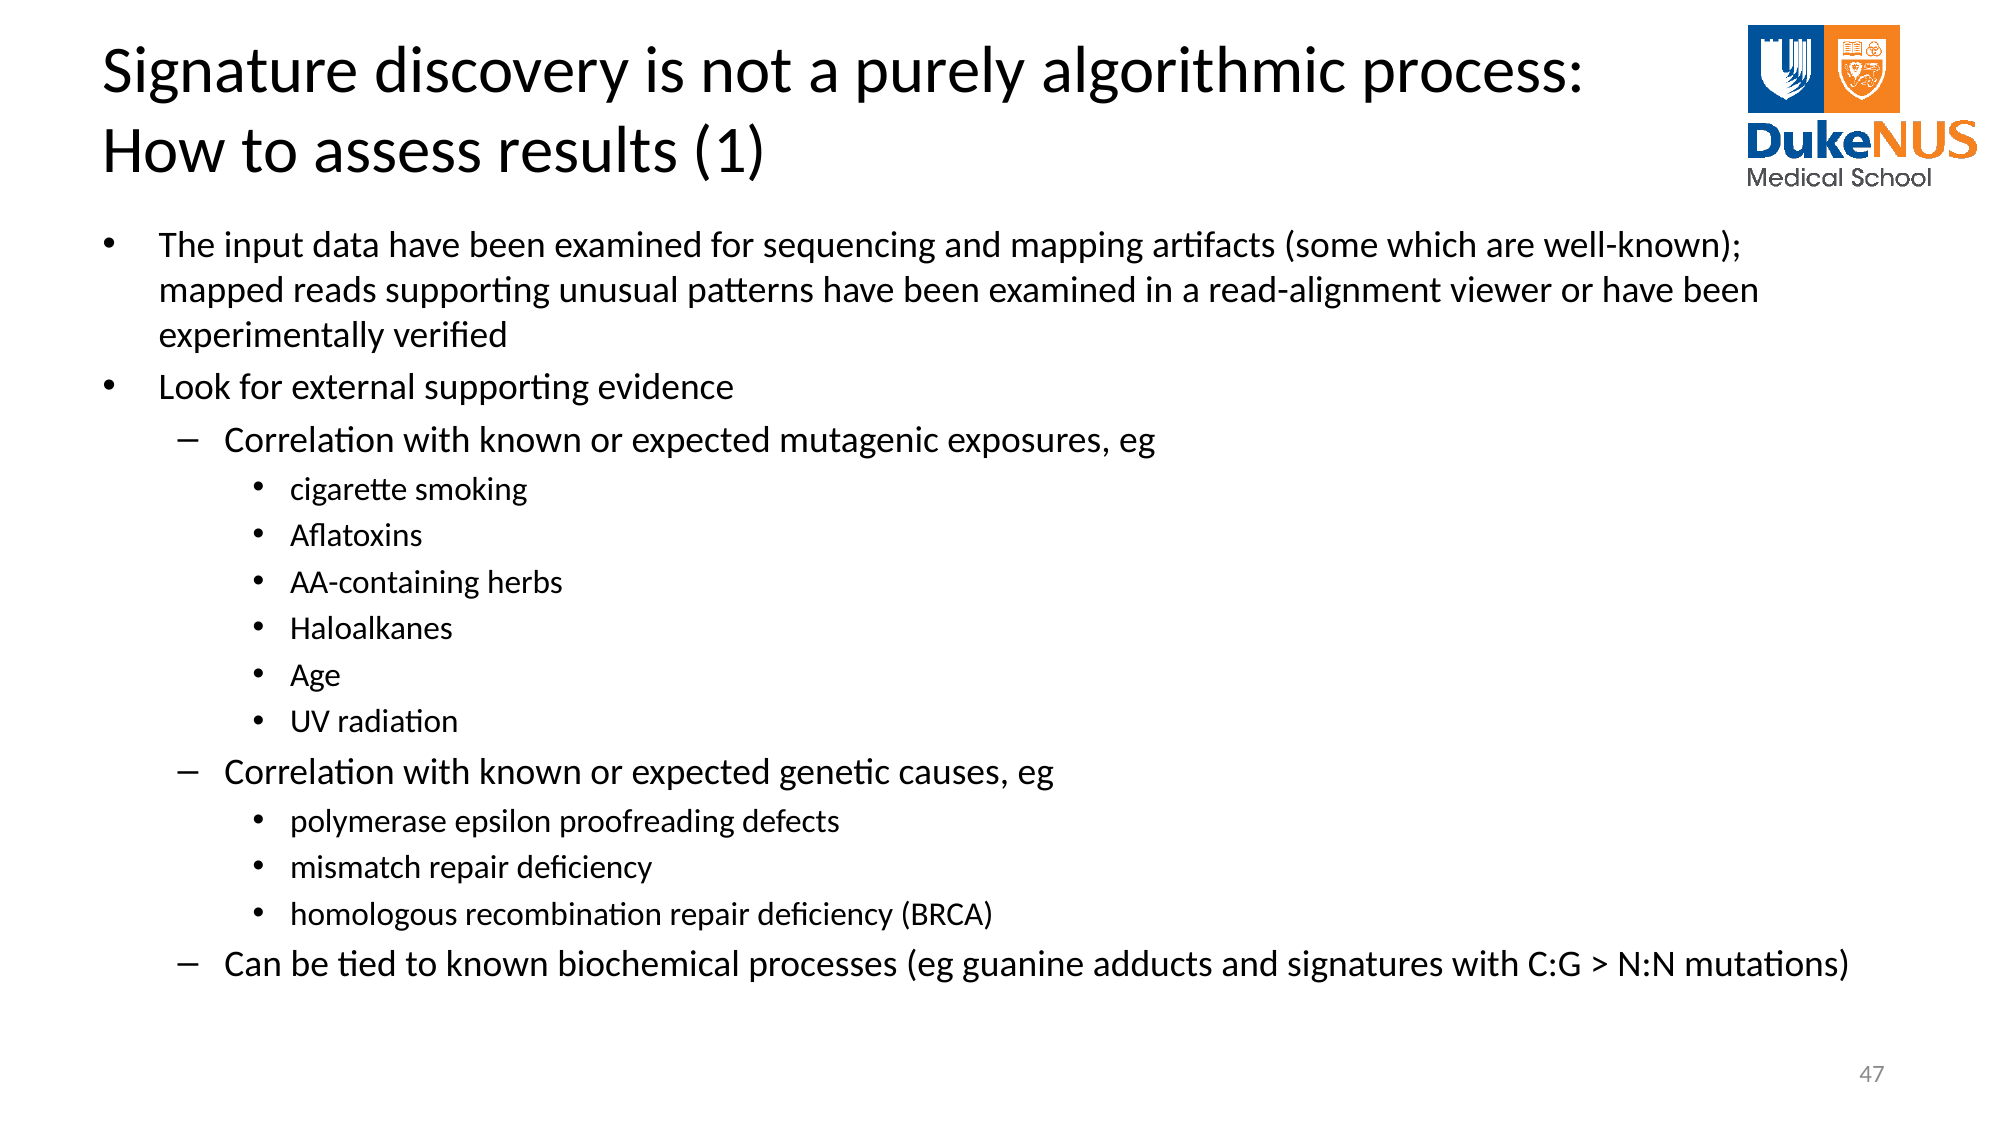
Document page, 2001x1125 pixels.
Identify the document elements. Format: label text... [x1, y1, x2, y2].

slide_number 47 [1433, 1042, 1900, 1103]
title Signature discovery is not a purely algorithmic process: How to assess results (1) [87, 12, 1688, 200]
list The input data have been examined for sequencing and mapping artifacts (some which are well-known); mapped reads supporting unusual patterns have been examined in a read-alignment viewer or have been experimentally verified Look for external supporting evidence Correlation with known or expected mutagenic exposures, eg cigarette smoking Aflatoxins AA-containing herbs Haloalkanes Age UV radiation Correlation with known or expected genetic causes, eg polymerase epsilon proofreading defects mismatch repair deficiency homologous recombination repair deficiency (BRCA) Can be tied to known biochemical processes (eg guanine adducts and signatures with C:G > N:N mutations) [87, 212, 1888, 1038]
picture [1737, 12, 1978, 189]
